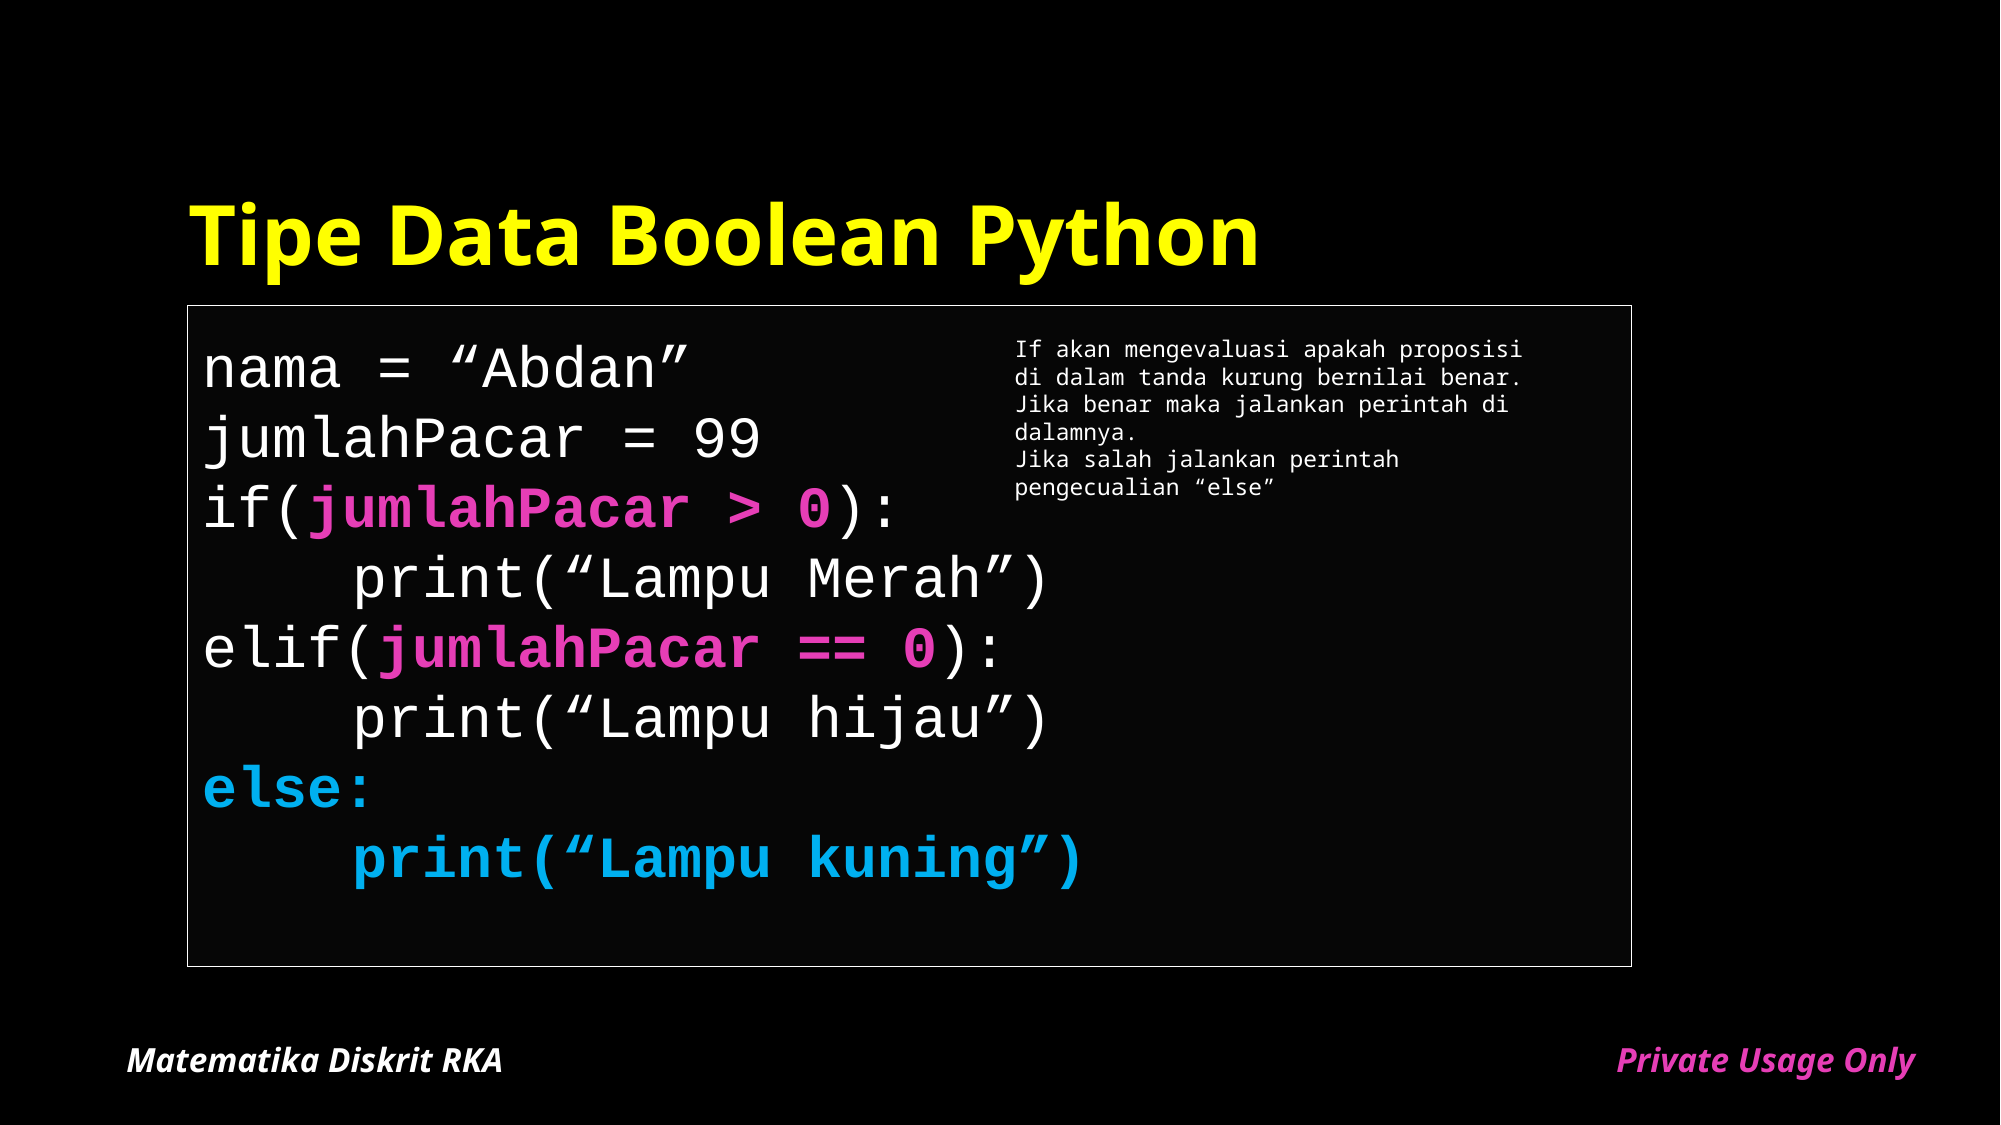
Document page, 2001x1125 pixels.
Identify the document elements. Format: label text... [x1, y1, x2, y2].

text_box If akan mengevaluasi apakah proposisi di dalam tanda kurung bernilai benar. Jika benar maka jalankan perintah di dalamnya. Jika salah jalankan perintah pengecualian “else” [999, 327, 1586, 535]
text_box Private Usage Only [1612, 1036, 2000, 1114]
title Tipe Data Boolean Python [173, 120, 1673, 292]
text_box nama = “Abdan” jumlahPacar = 99 if(jumlahPacar > 0): print(“Lampu Merah”) elif(jumlahPacar == 0): print(“Lampu hijau”) else: print(“Lampu kuning”) [187, 305, 1632, 967]
text_box Matematika Diskrit RKA [111, 1036, 1612, 1114]
